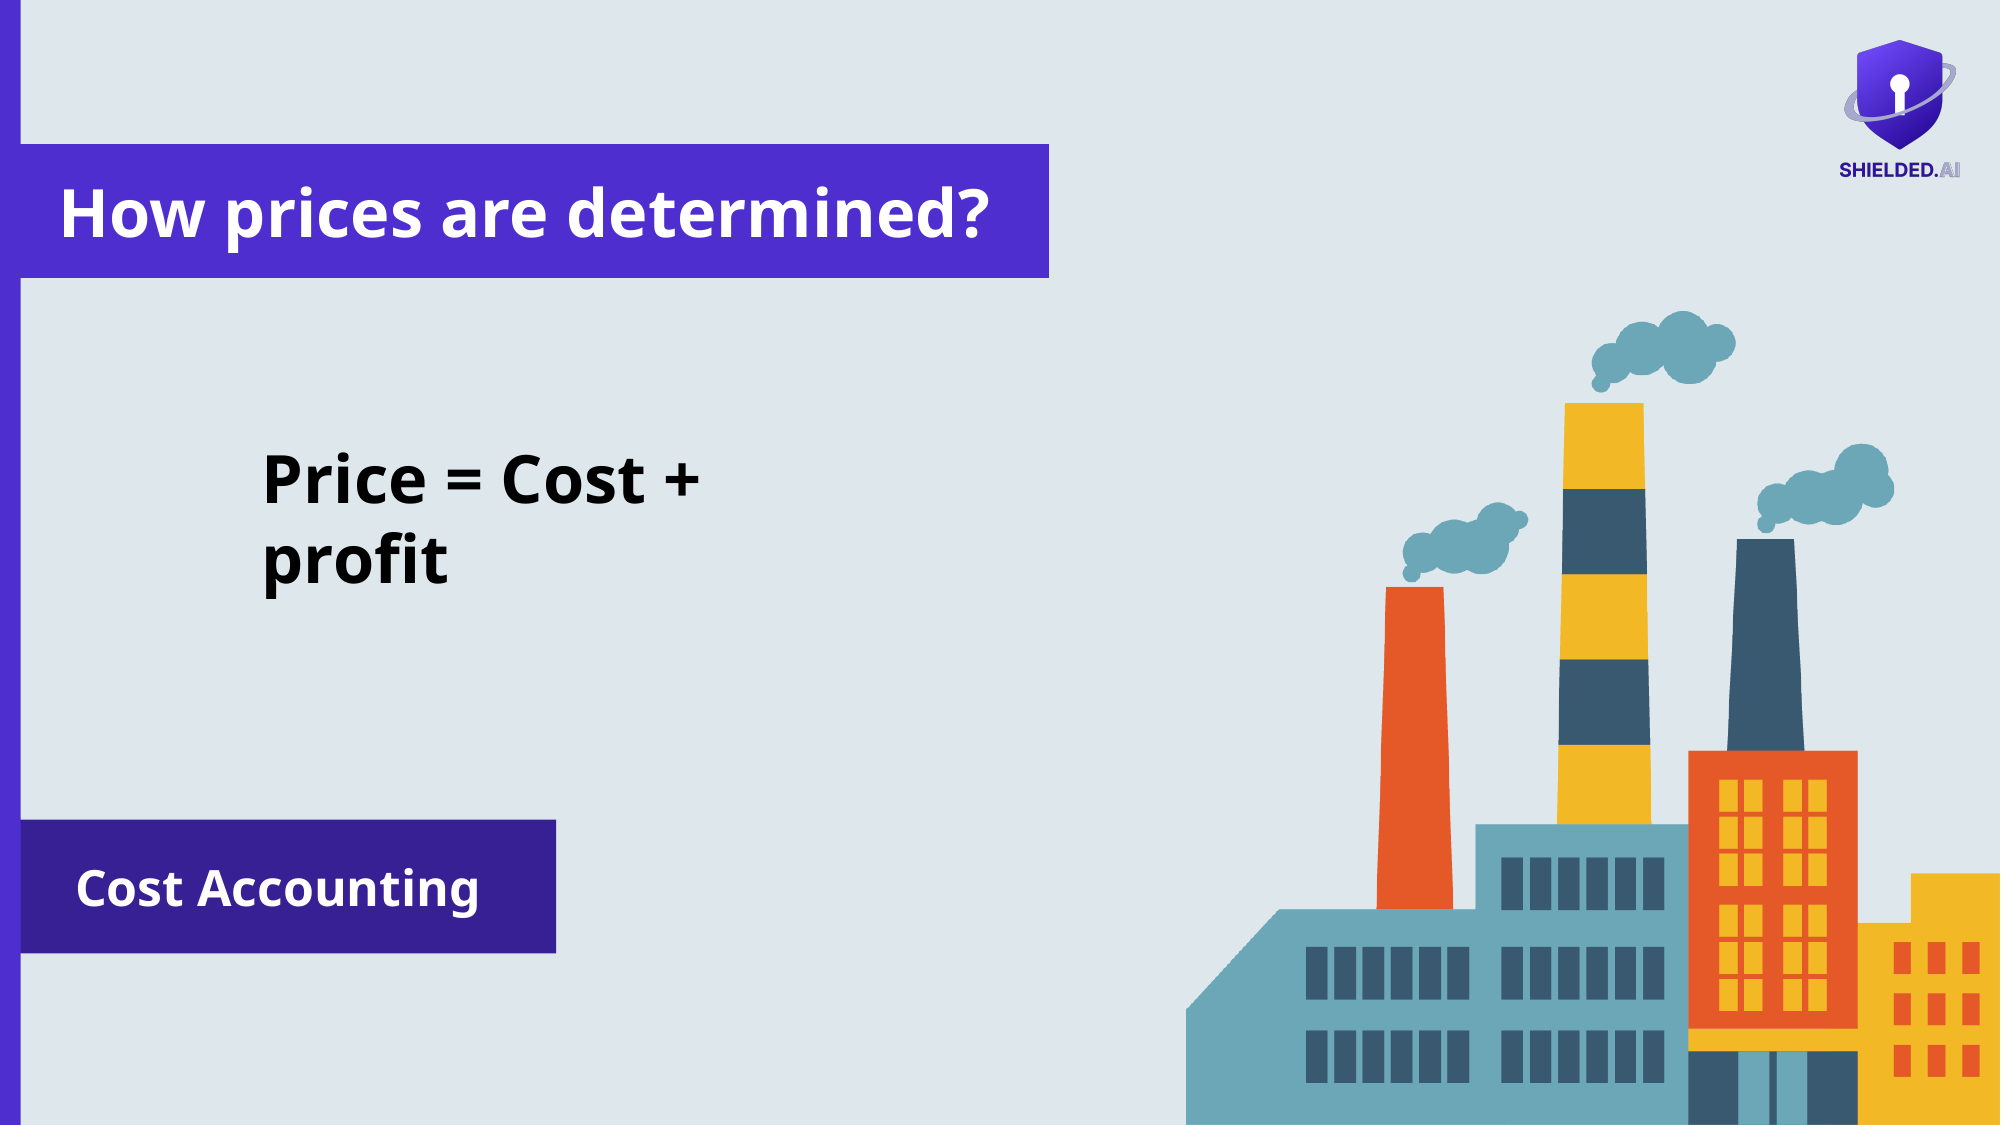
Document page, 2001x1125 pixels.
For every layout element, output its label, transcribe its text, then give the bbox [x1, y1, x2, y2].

picture [1186, 311, 2000, 1125]
text_box How prices are determined? [22, 143, 1051, 279]
text_box Cost Accounting [22, 818, 558, 955]
text_box [0, 0, 22, 1125]
text_box Price = Cost + profit [247, 429, 908, 604]
picture [1839, 40, 1965, 178]
